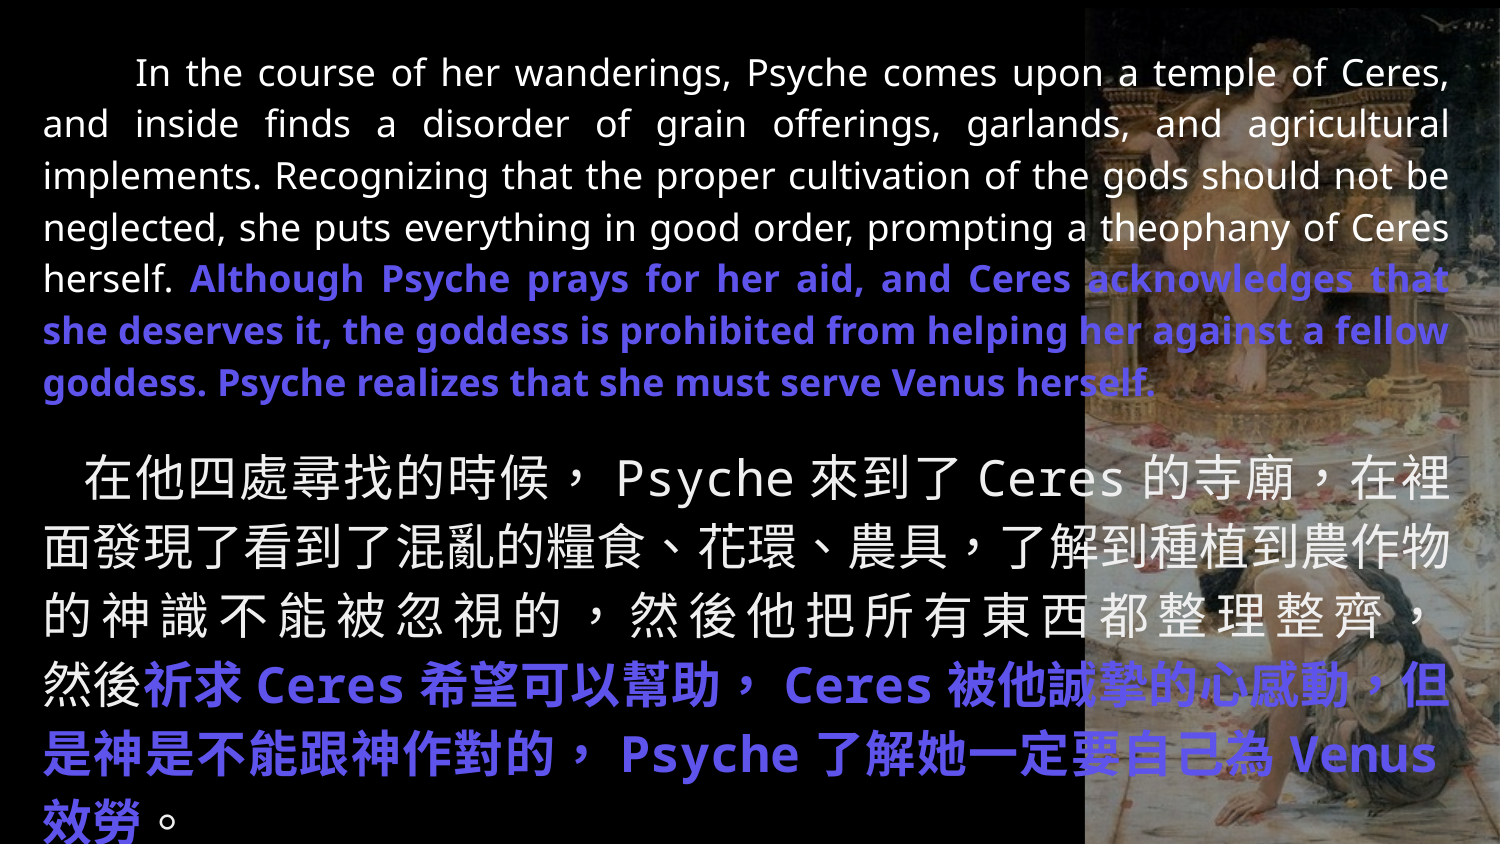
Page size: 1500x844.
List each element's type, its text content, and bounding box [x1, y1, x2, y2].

list In the course of her wanderings, Psyche comes upon a temple of Ceres, and inside finds a disorder of grain offerings, garlands, and agricultural implements. Recognizing that the proper cultivation of the gods should not be neglected, she puts everything in good order, prompting a theophany of Ceres herself. Although Psyche prays for her aid, and Ceres acknowledges that she deserves it, the goddess is prohibited from helping her against a fellow goddess. Psyche realizes that she must serve Venus herself. 在他四處尋找的時候，Psyche來到了Ceres的寺廟，在裡面發現了看到了混亂的糧食、花環、農具，了解到種植到農作物的神識不能被忽視的，然後他把所有東西都整理整齊， 然後祈求Ceres希望可以幫助，Ceres被他誠摯的心感動，但是神是不能跟神作對的，Psyche了解她一定要自己為Venus效勞。 [27, 26, 1079, 830]
picture [1084, 8, 1500, 844]
